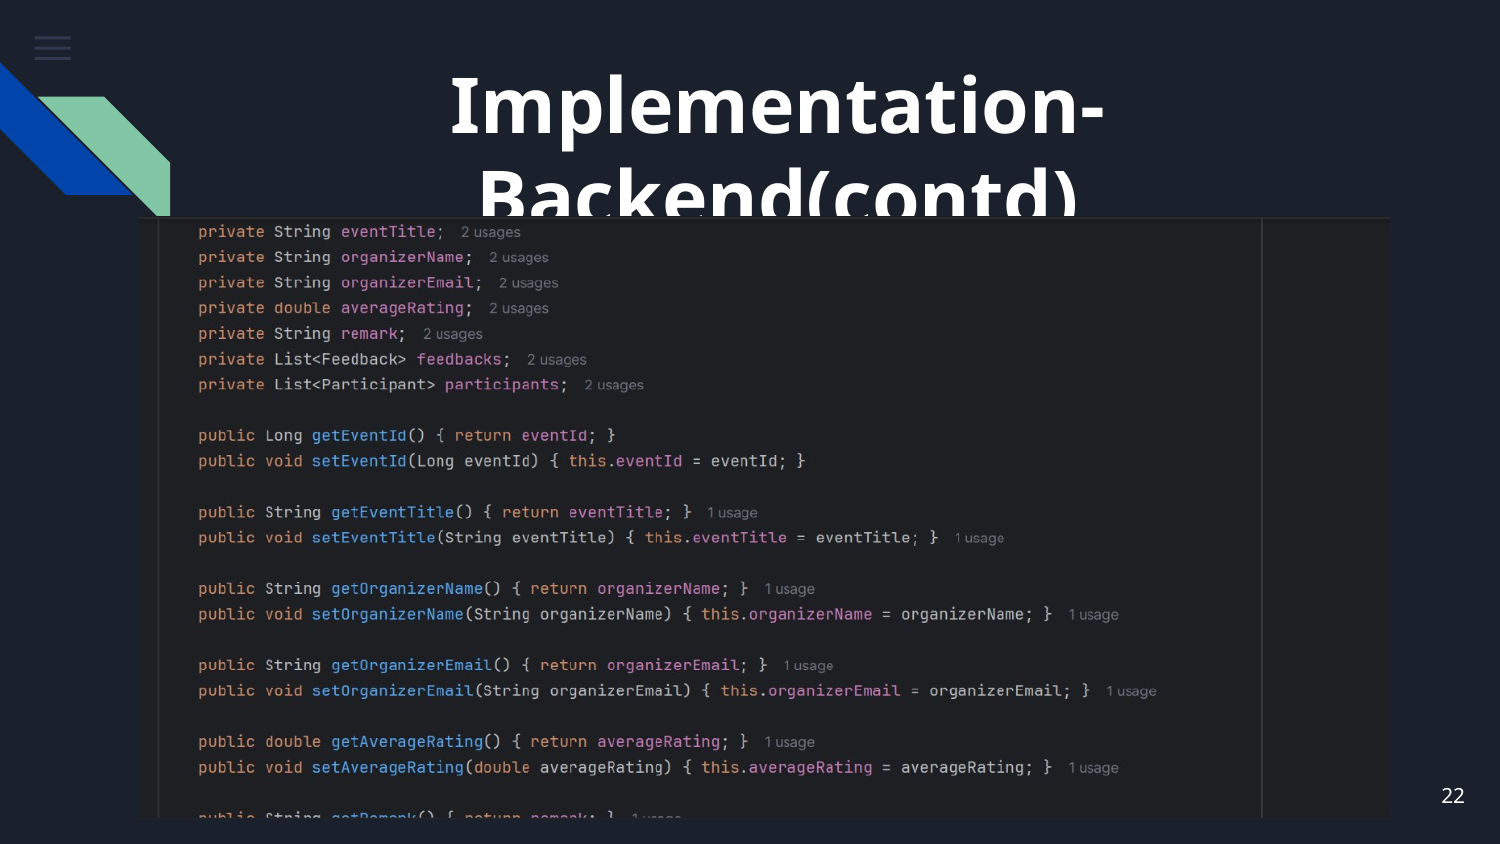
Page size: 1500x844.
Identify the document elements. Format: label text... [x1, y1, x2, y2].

title Implementation-Backend(contd) [200, 41, 1356, 192]
picture [139, 216, 1391, 819]
slide_number ‹#› [1389, 764, 1480, 830]
